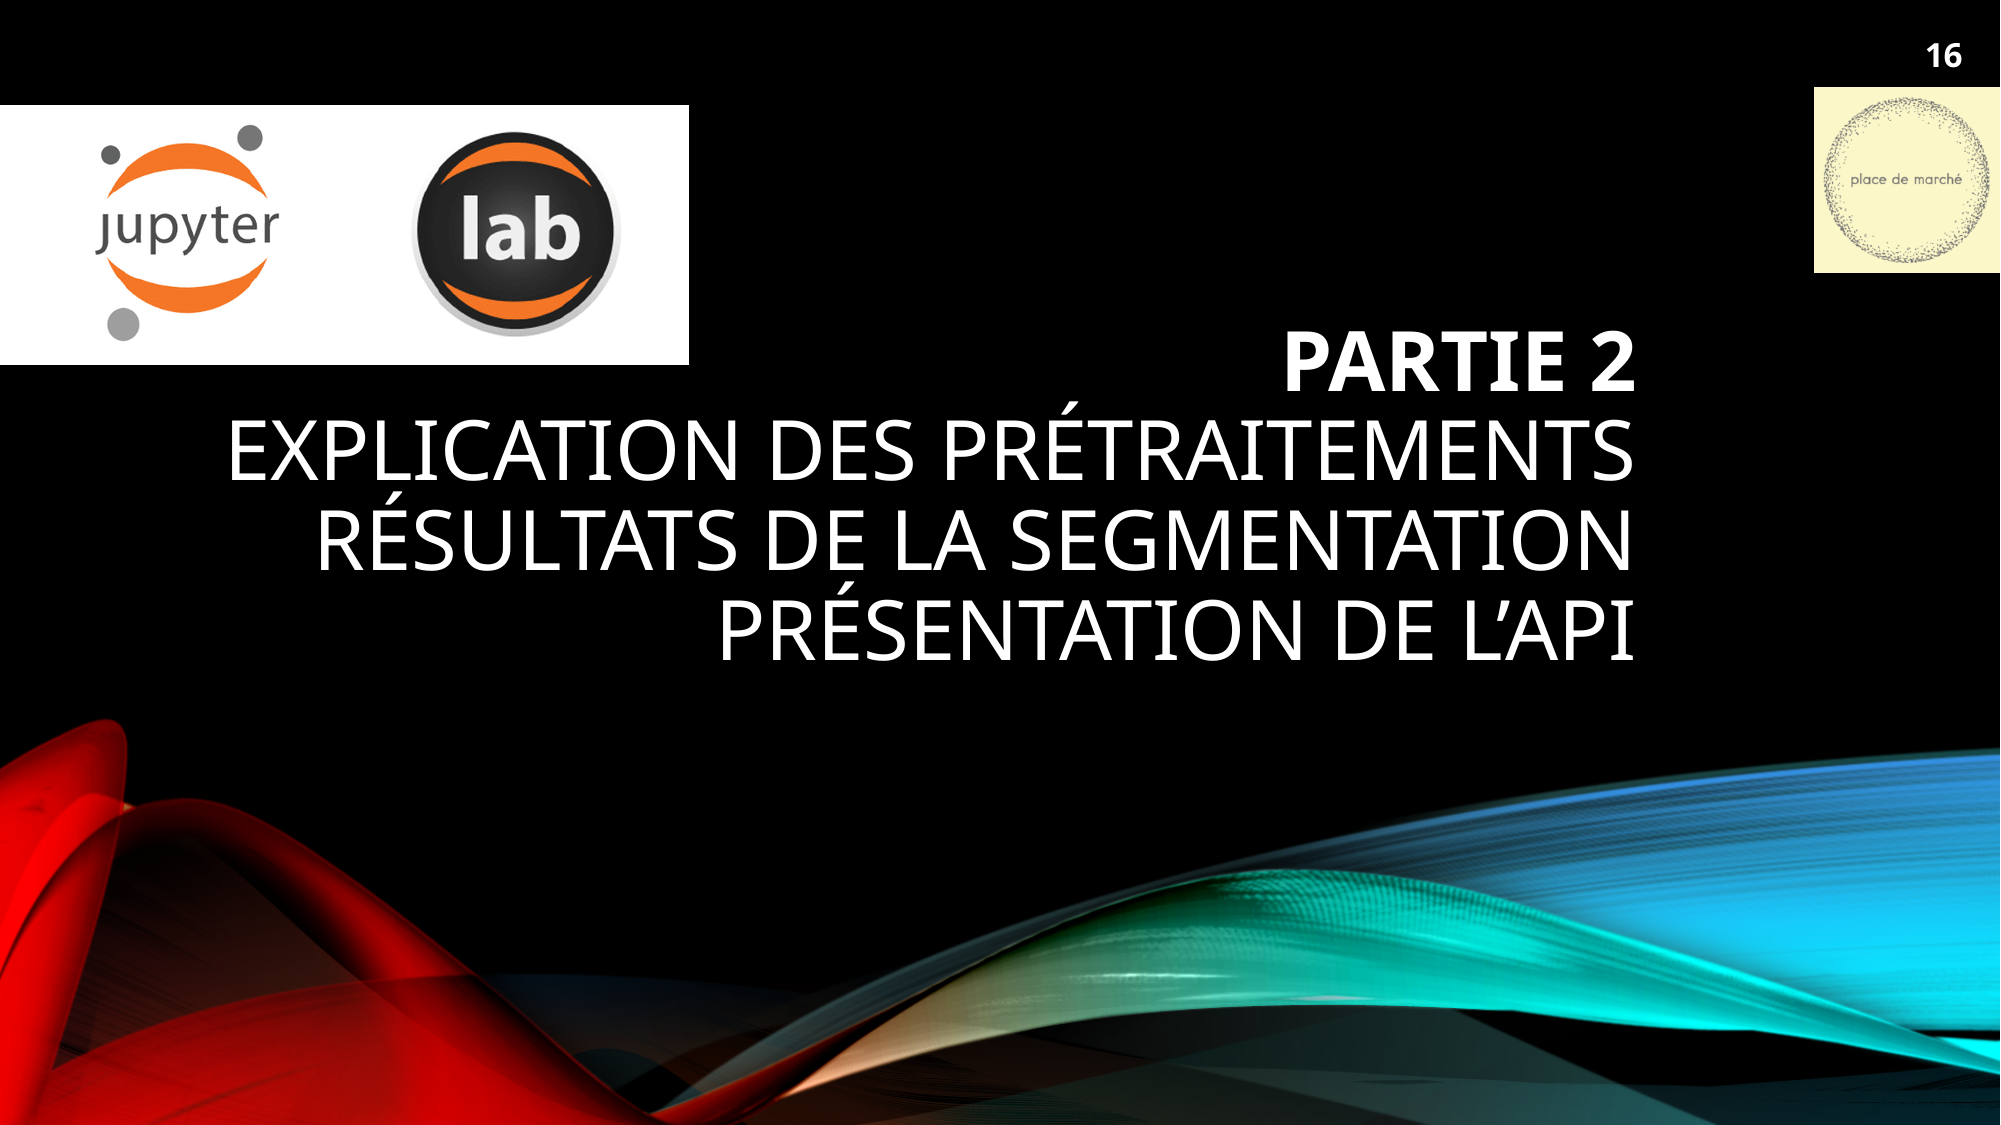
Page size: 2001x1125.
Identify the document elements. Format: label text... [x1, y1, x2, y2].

picture [0, 105, 689, 365]
picture [0, 717, 2000, 1125]
picture [1814, 86, 2000, 273]
slide_number 16 [1872, 27, 1978, 86]
text_box Partie 2 Explication des Prétraitements Résultats de la Segmentation Présentation de l’API [111, 226, 1653, 687]
